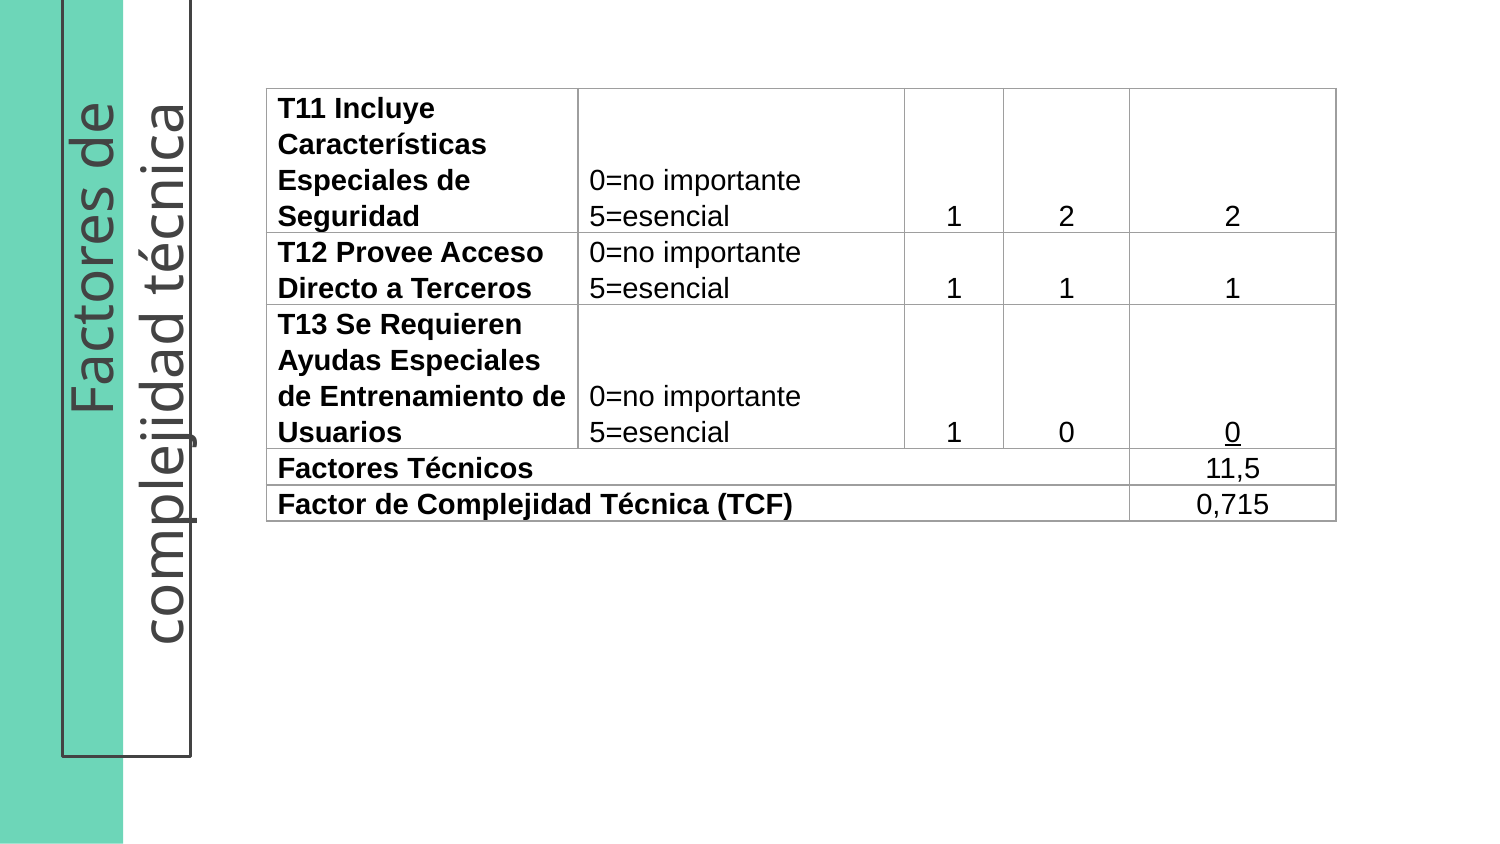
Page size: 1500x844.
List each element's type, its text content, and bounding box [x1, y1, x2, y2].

table_header 1 [905, 89, 1003, 232]
table_cell 1 [1004, 233, 1129, 304]
table_cell 1 [1130, 233, 1335, 304]
table_cell 11,5 [1130, 449, 1335, 484]
table_cell Factor de Complejidad Técnica (TCF) [267, 486, 1129, 520]
table_cell 1 [905, 305, 1003, 448]
table_cell 0=no importante 5=esencial [579, 305, 904, 448]
title Factores de complejidad técnica [116, 86, 211, 738]
table_cell 0 [1004, 305, 1129, 448]
table_header T11 Incluye Características Especiales de Seguridad [267, 89, 577, 232]
table_cell T13 Se Requieren Ayudas Especiales de Entrenamiento de Usuarios [267, 305, 577, 448]
table_cell 1 [905, 233, 1003, 304]
table_cell 0,715 [1130, 486, 1335, 520]
table_cell 0 [1130, 305, 1335, 448]
table_header 2 [1130, 89, 1335, 232]
table_cell 0=no importante 5=esencial [579, 233, 904, 304]
table_cell T12 Provee Acceso Directo a Terceros [267, 233, 577, 304]
table_header 2 [1004, 89, 1129, 232]
table_cell Factores Técnicos [267, 449, 1129, 484]
table_header 0=no importante 5=esencial [579, 89, 904, 232]
